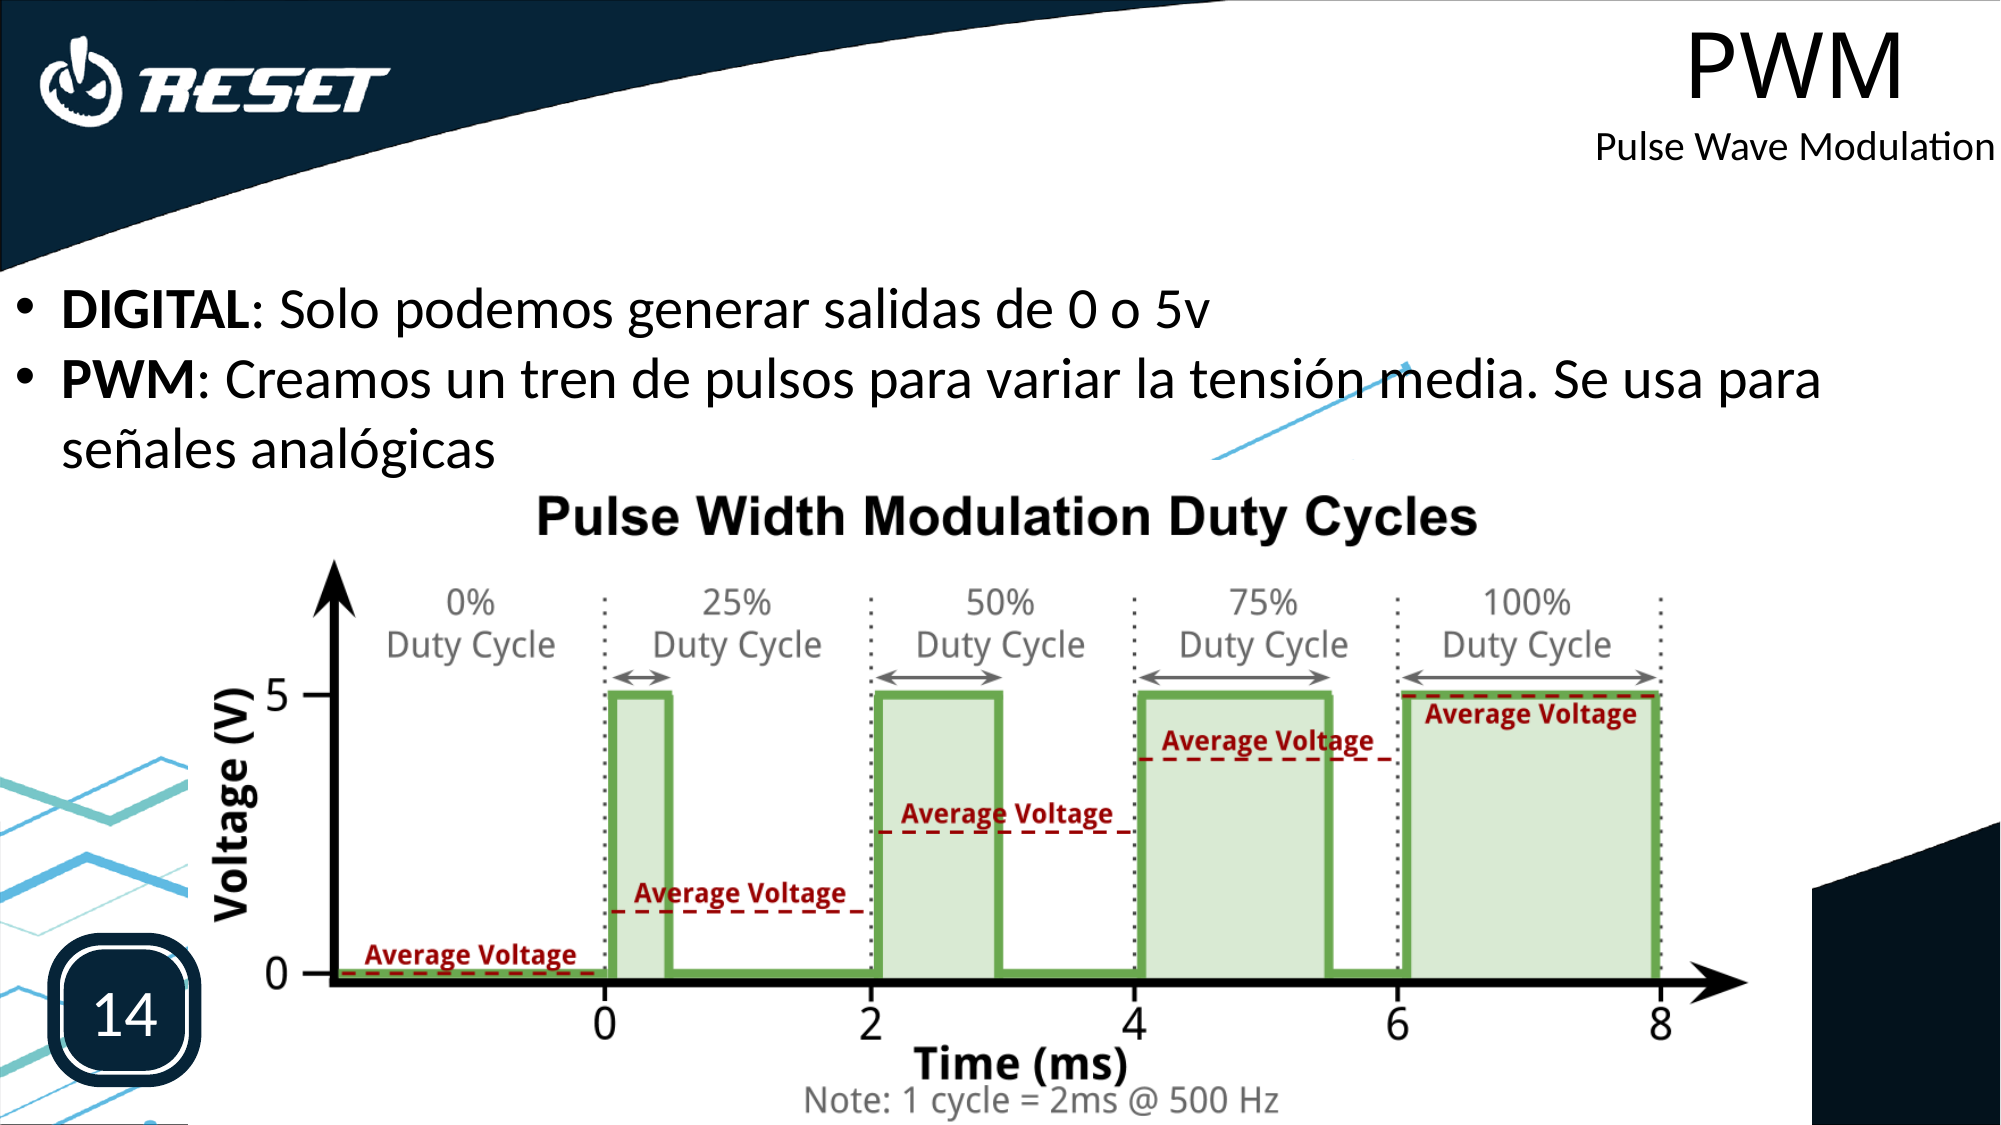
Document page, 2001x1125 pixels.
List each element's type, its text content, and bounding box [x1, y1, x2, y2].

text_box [53, 939, 196, 1081]
text_box Pulse Wave Modulation [1580, 111, 2000, 176]
text_box DIGITAL: Solo podemos generar salidas de 0 o 5v PWM: Creamos un tren de pulsos para variar la tensión media. Se usa para señales analógicas [0, 262, 2000, 488]
text_box PWM [1591, 0, 2000, 111]
picture [0, 0, 2001, 1125]
